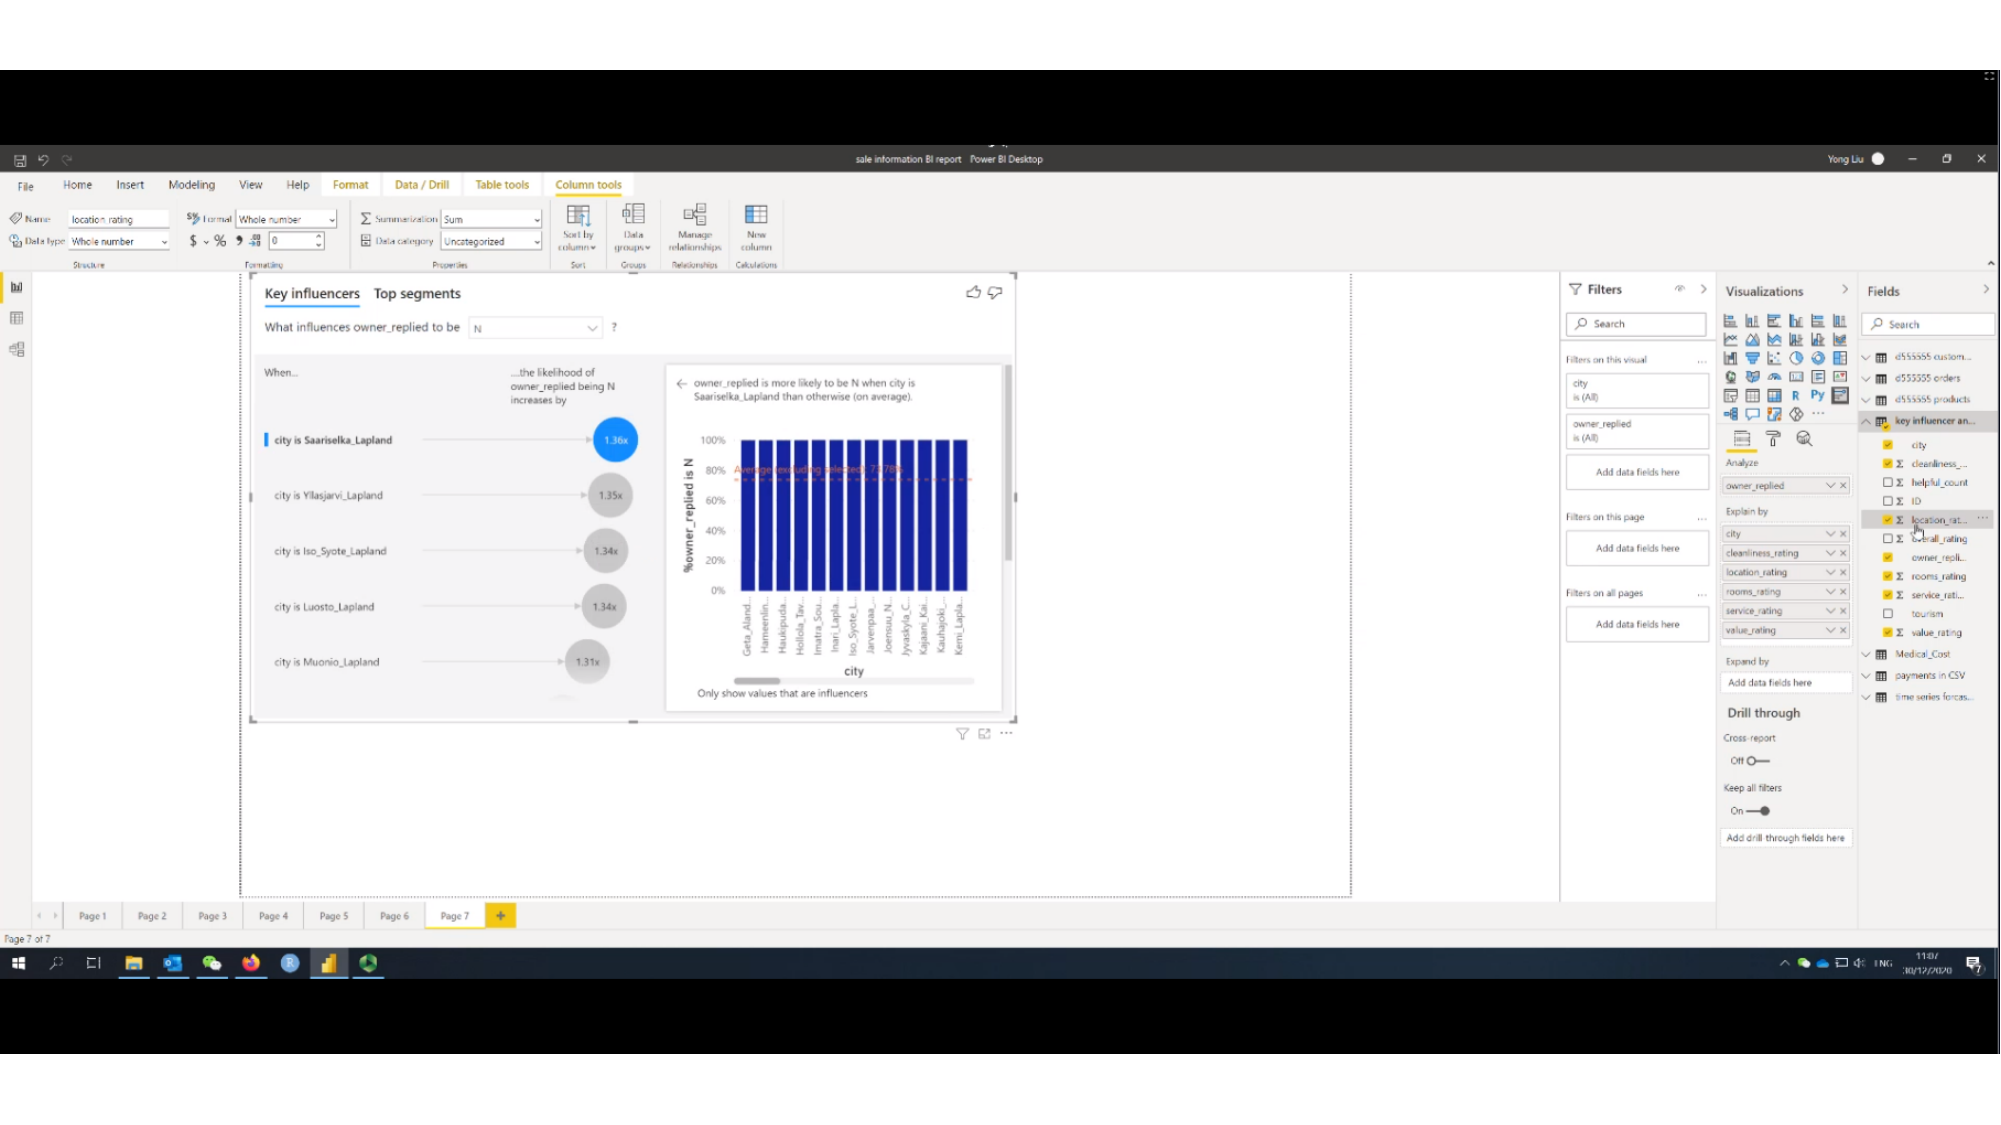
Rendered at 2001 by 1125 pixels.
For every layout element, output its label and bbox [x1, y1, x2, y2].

picture [0, 70, 2000, 1055]
